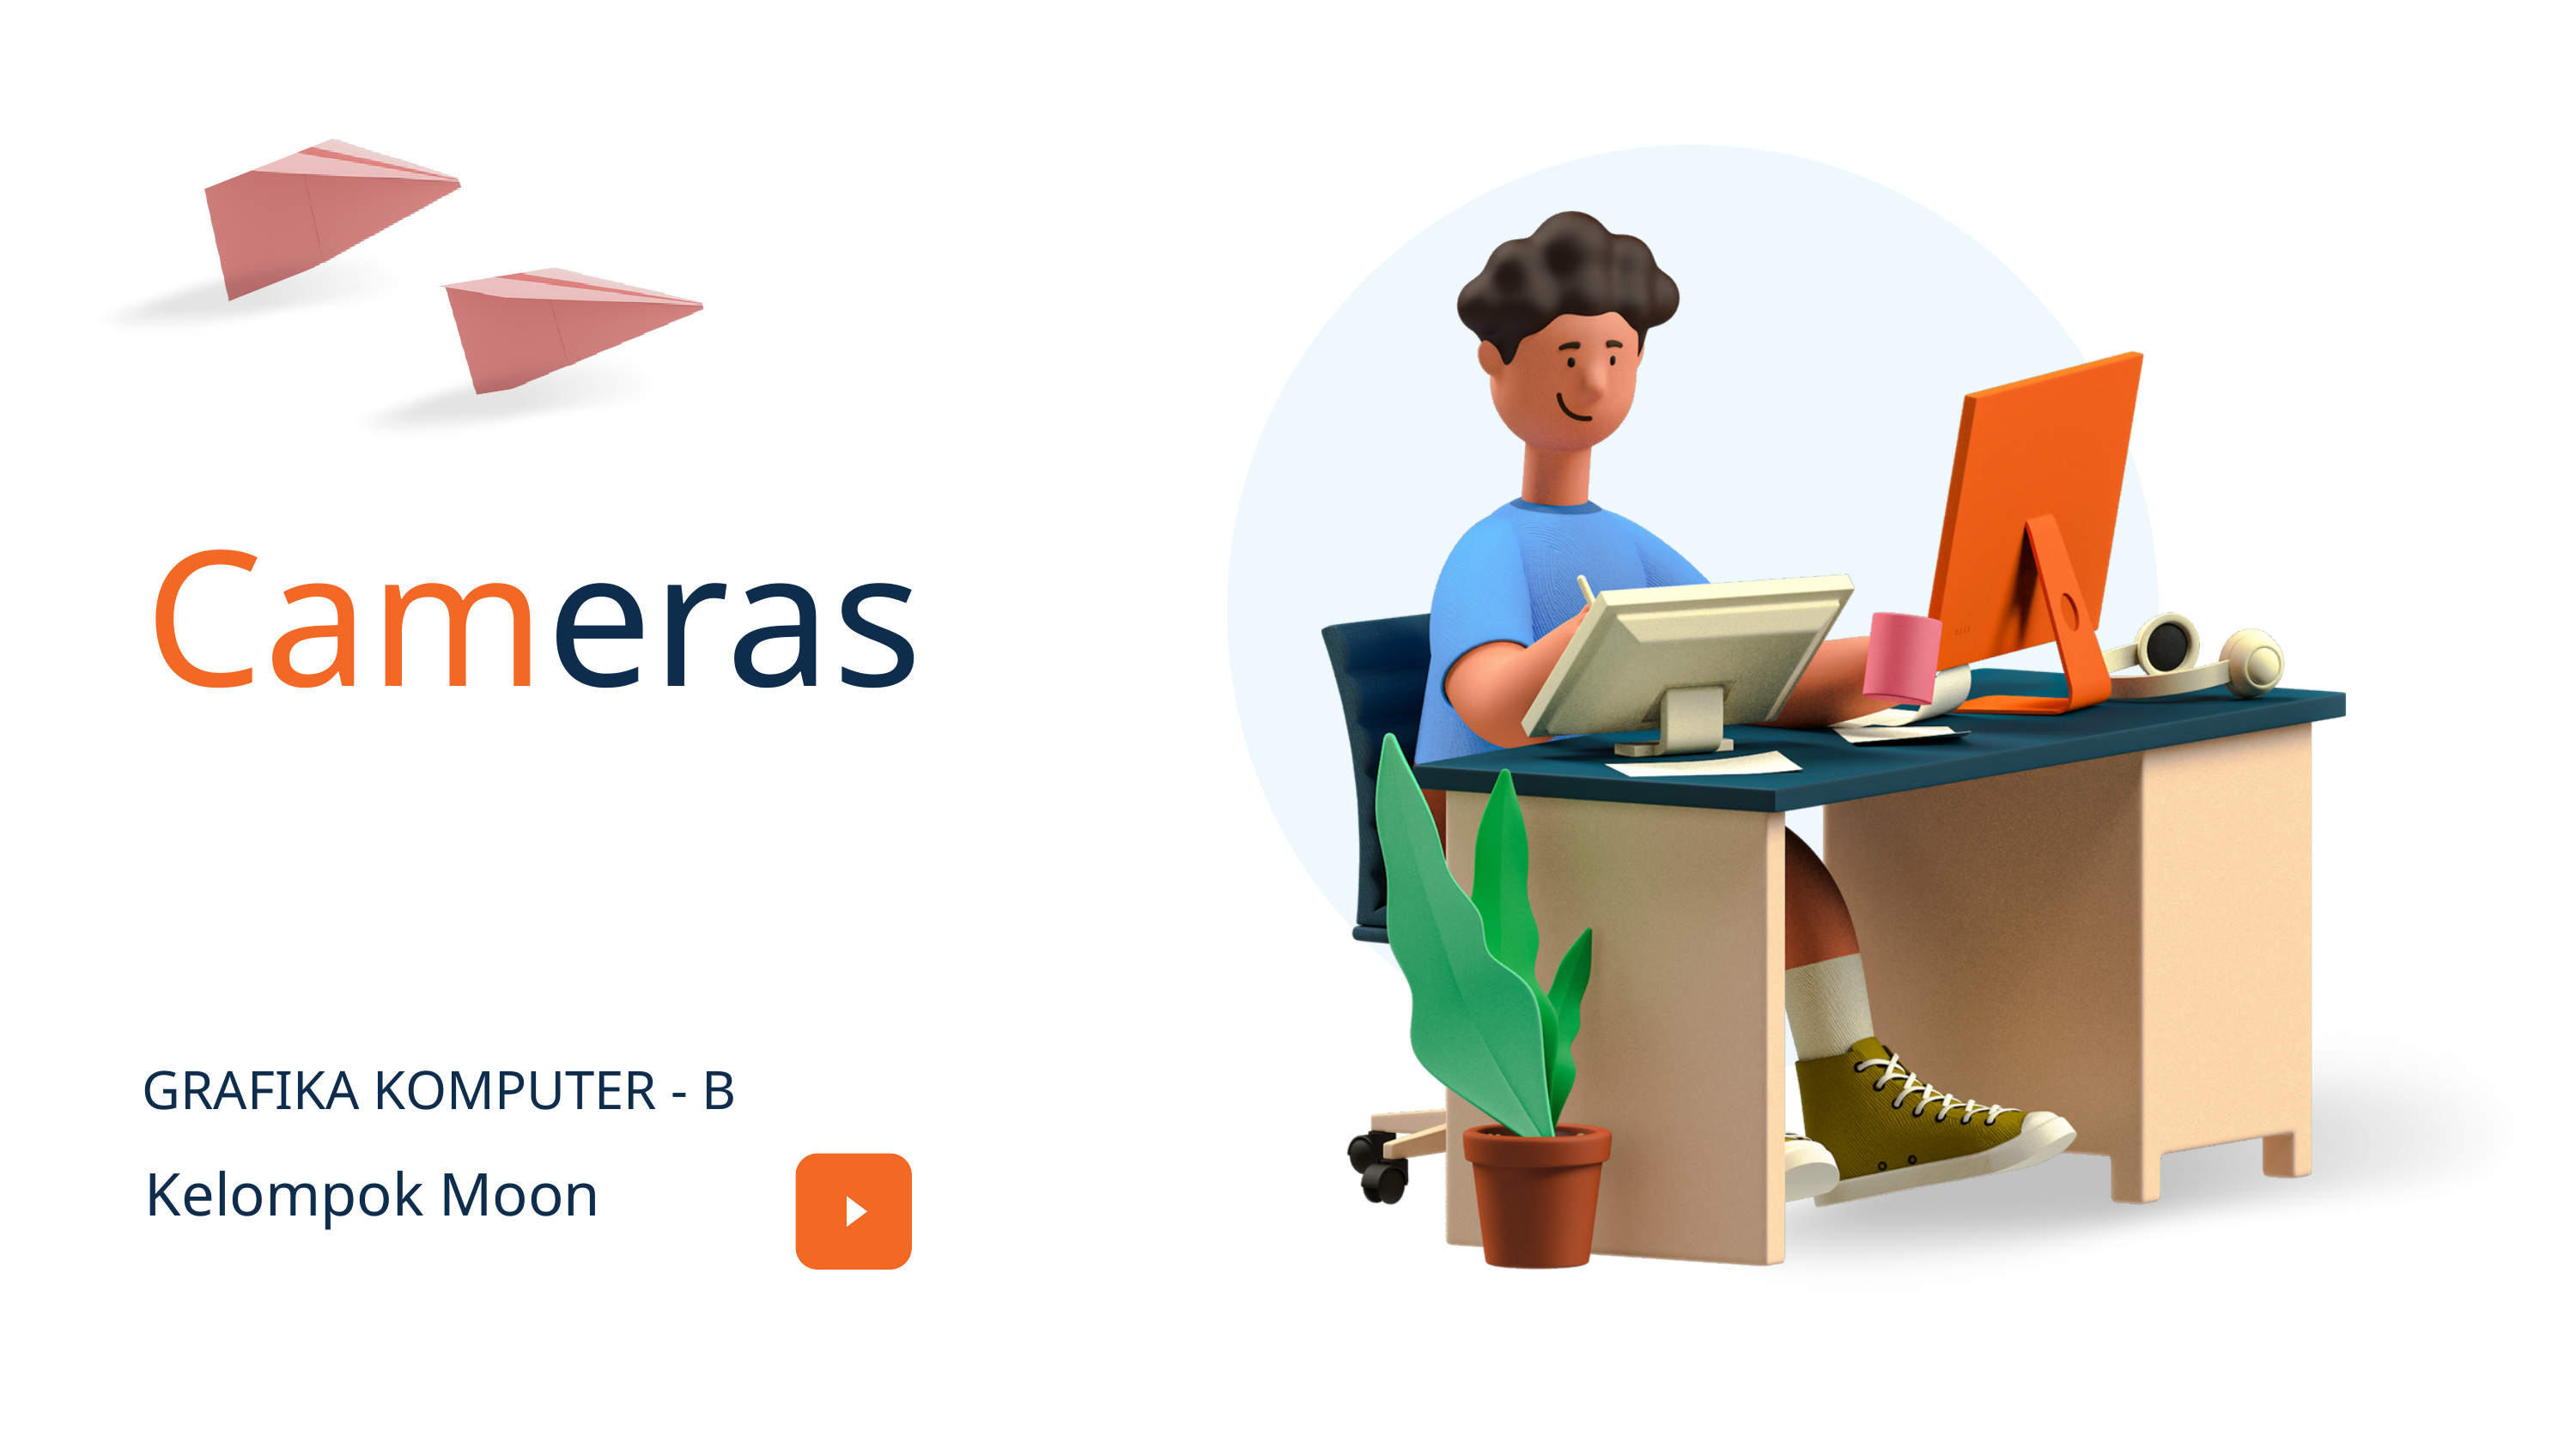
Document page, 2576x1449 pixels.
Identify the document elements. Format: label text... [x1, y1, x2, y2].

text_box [795, 1153, 913, 1270]
text_box Cameras [144, 498, 1085, 724]
text_box [406, 245, 712, 366]
text_box GRAFIKA KOMPUTER - B [142, 1046, 796, 1120]
text_box Kelompok Moon [144, 1145, 704, 1228]
text_box [348, 337, 661, 447]
text_box [156, 100, 470, 234]
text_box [1226, 144, 2529, 1304]
text_box [92, 234, 406, 343]
